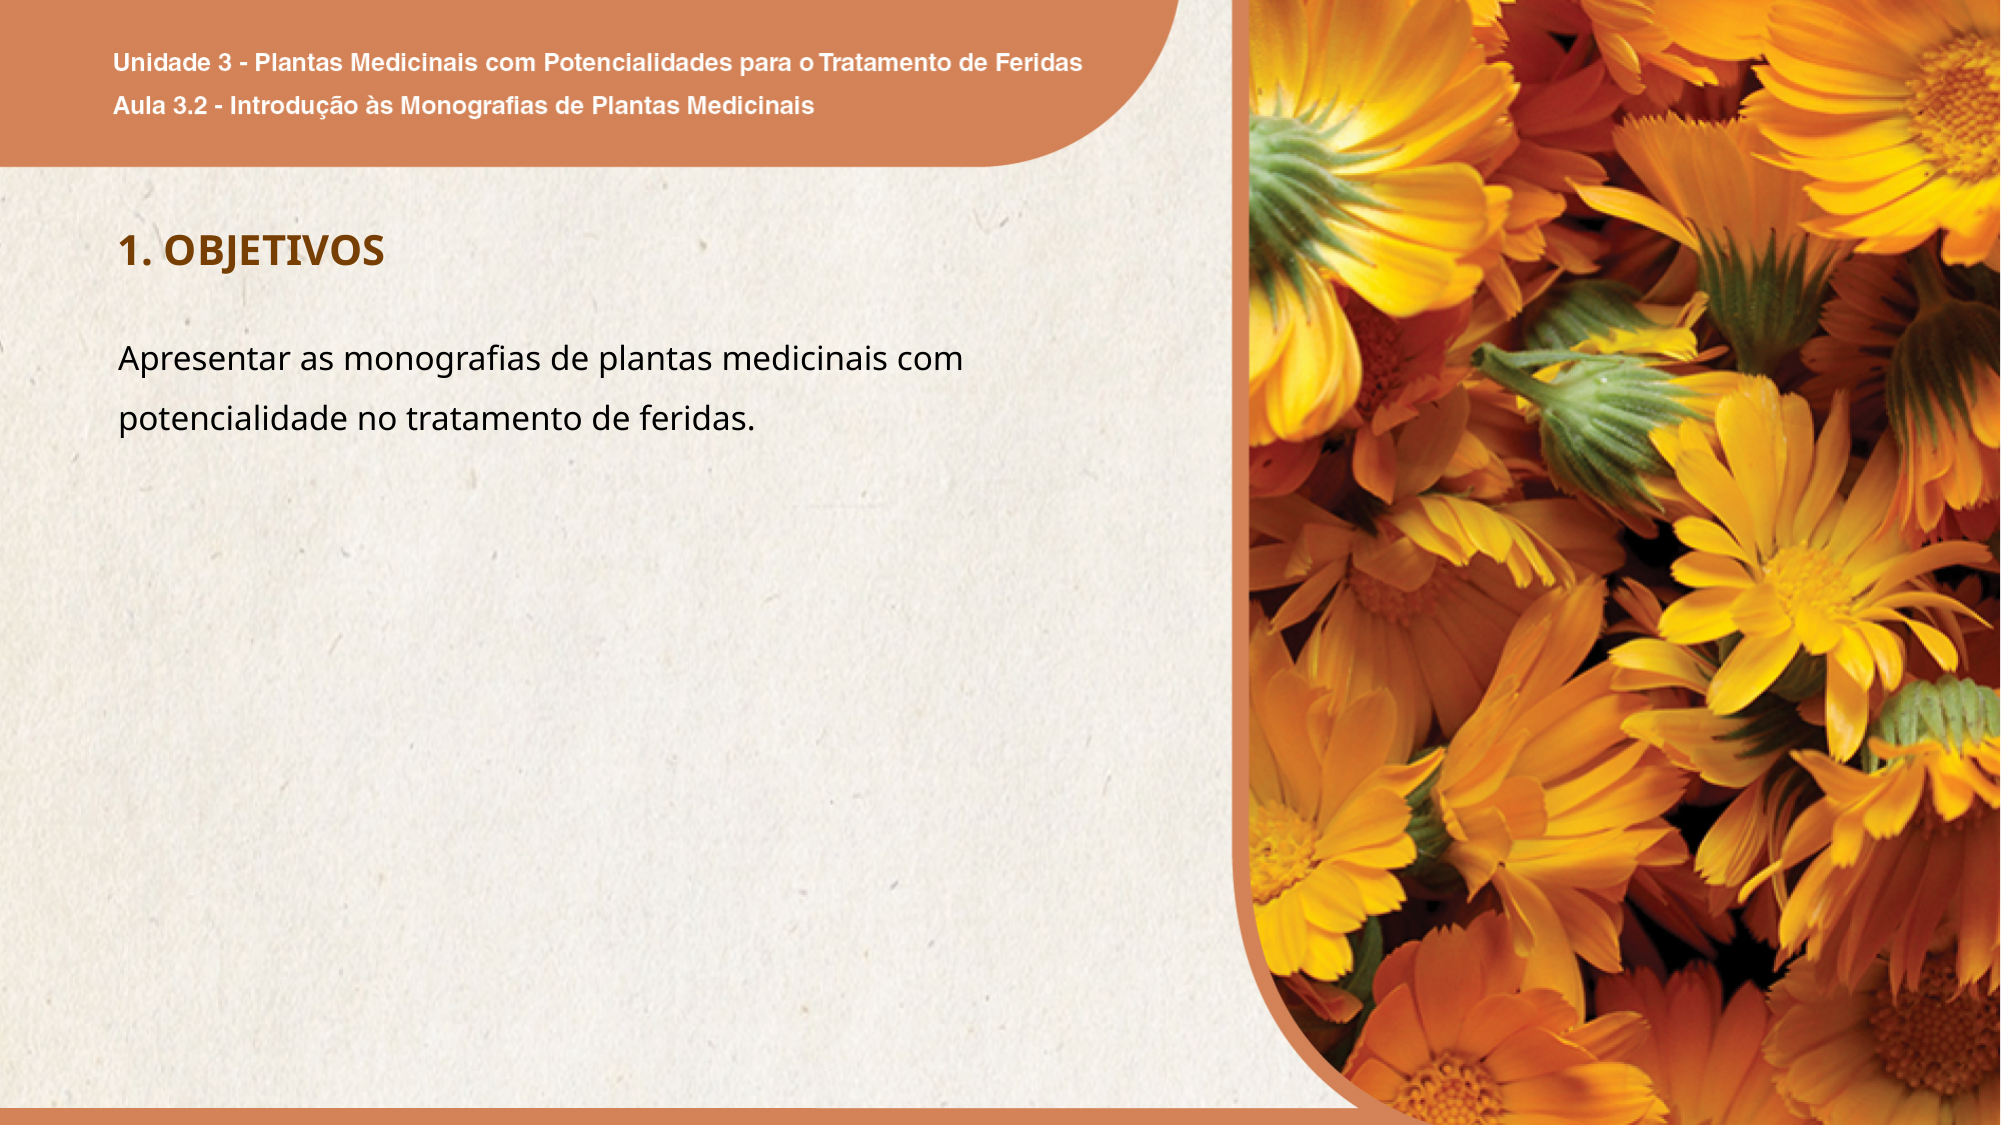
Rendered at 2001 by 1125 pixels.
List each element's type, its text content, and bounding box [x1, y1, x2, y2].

picture [0, 0, 2001, 1125]
text_box Apresentar as monografias de plantas medicinais com potencialidade no tratamento de feridas. [103, 302, 1000, 453]
text_box 1. OBJETIVOS [96, 216, 664, 298]
